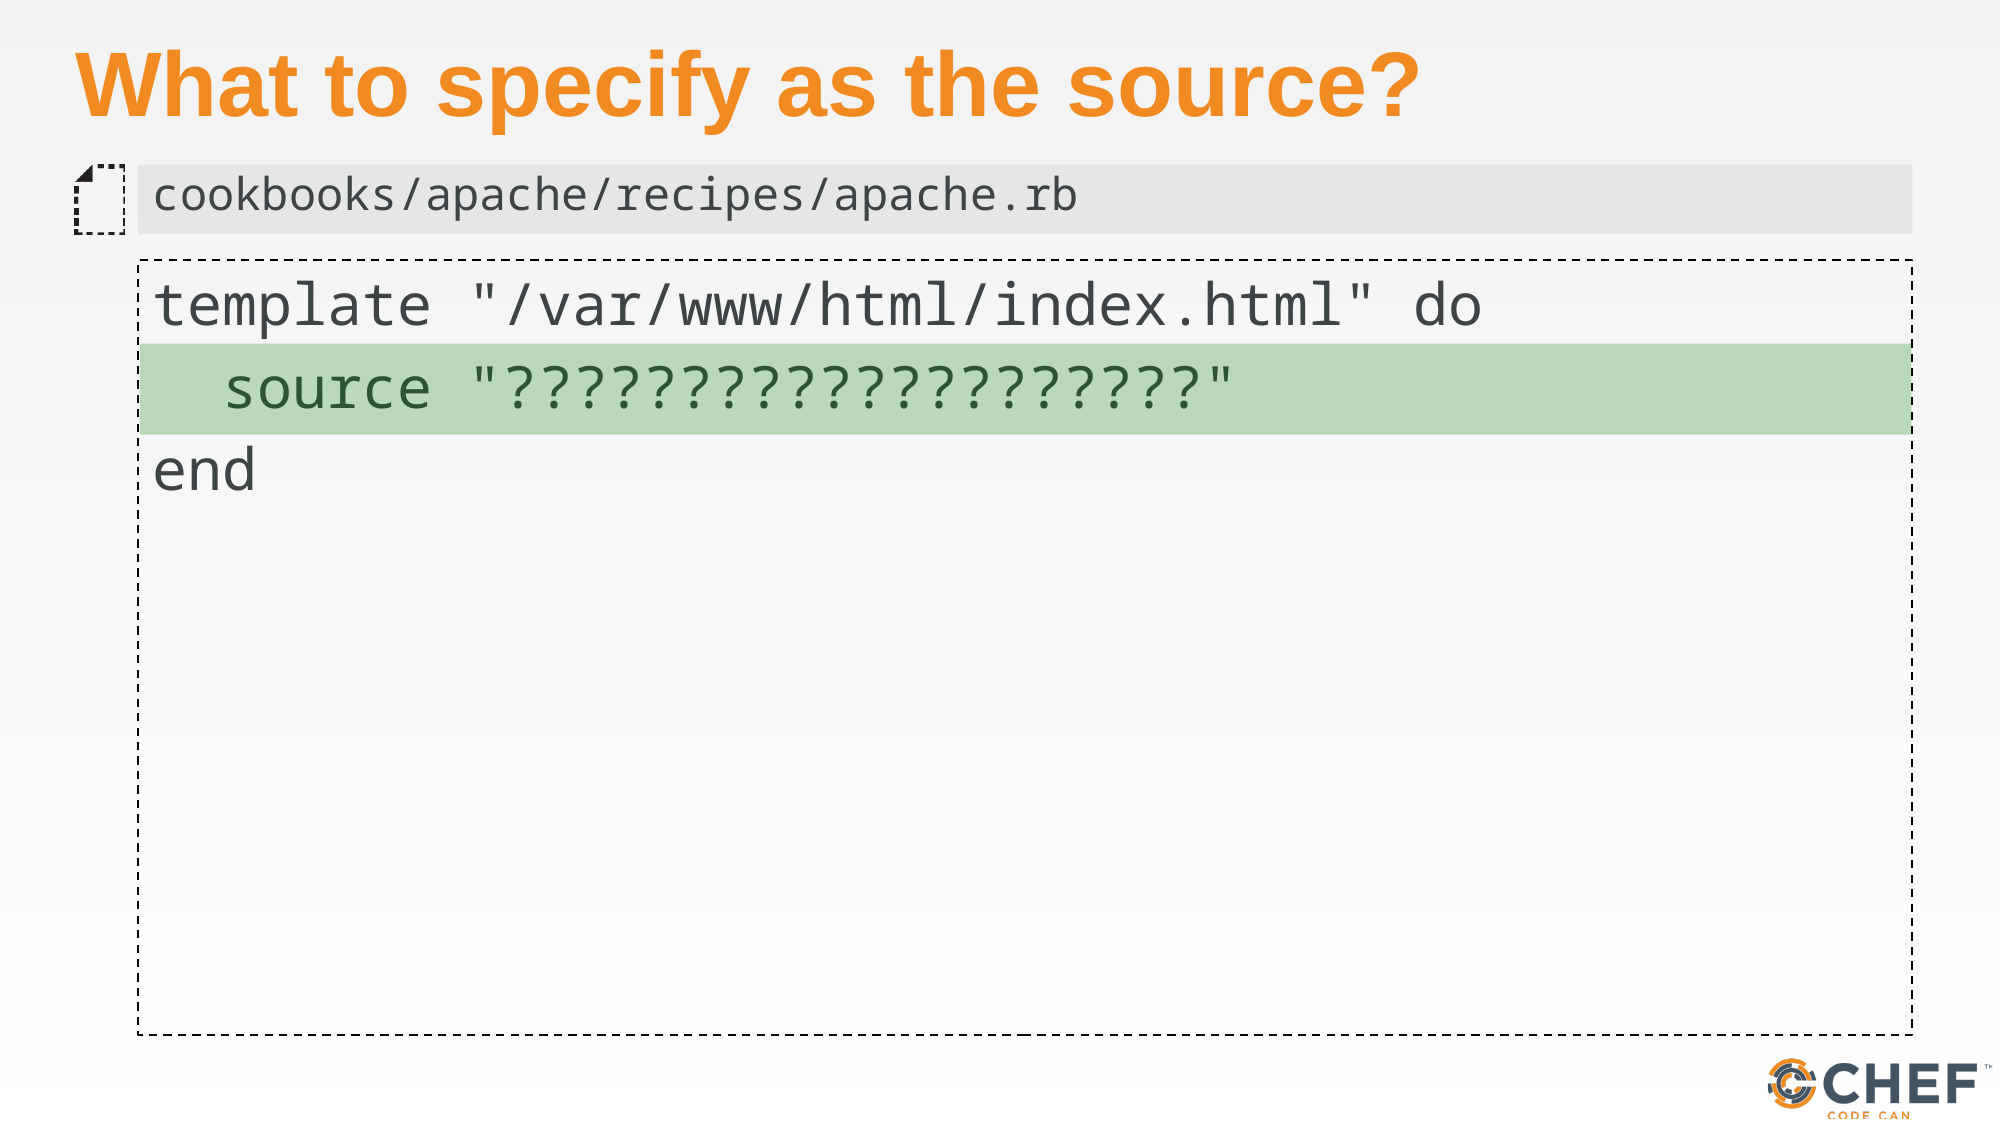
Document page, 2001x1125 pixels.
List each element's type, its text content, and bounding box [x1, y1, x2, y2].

title What to specify as the source? [75, 37, 1913, 140]
list [139, 343, 1912, 435]
list cookbooks/apache/recipes/apache.rb [137, 164, 1913, 235]
list template "/var/www/html/index.html" do source "????????????????????" end [137, 259, 1913, 1036]
